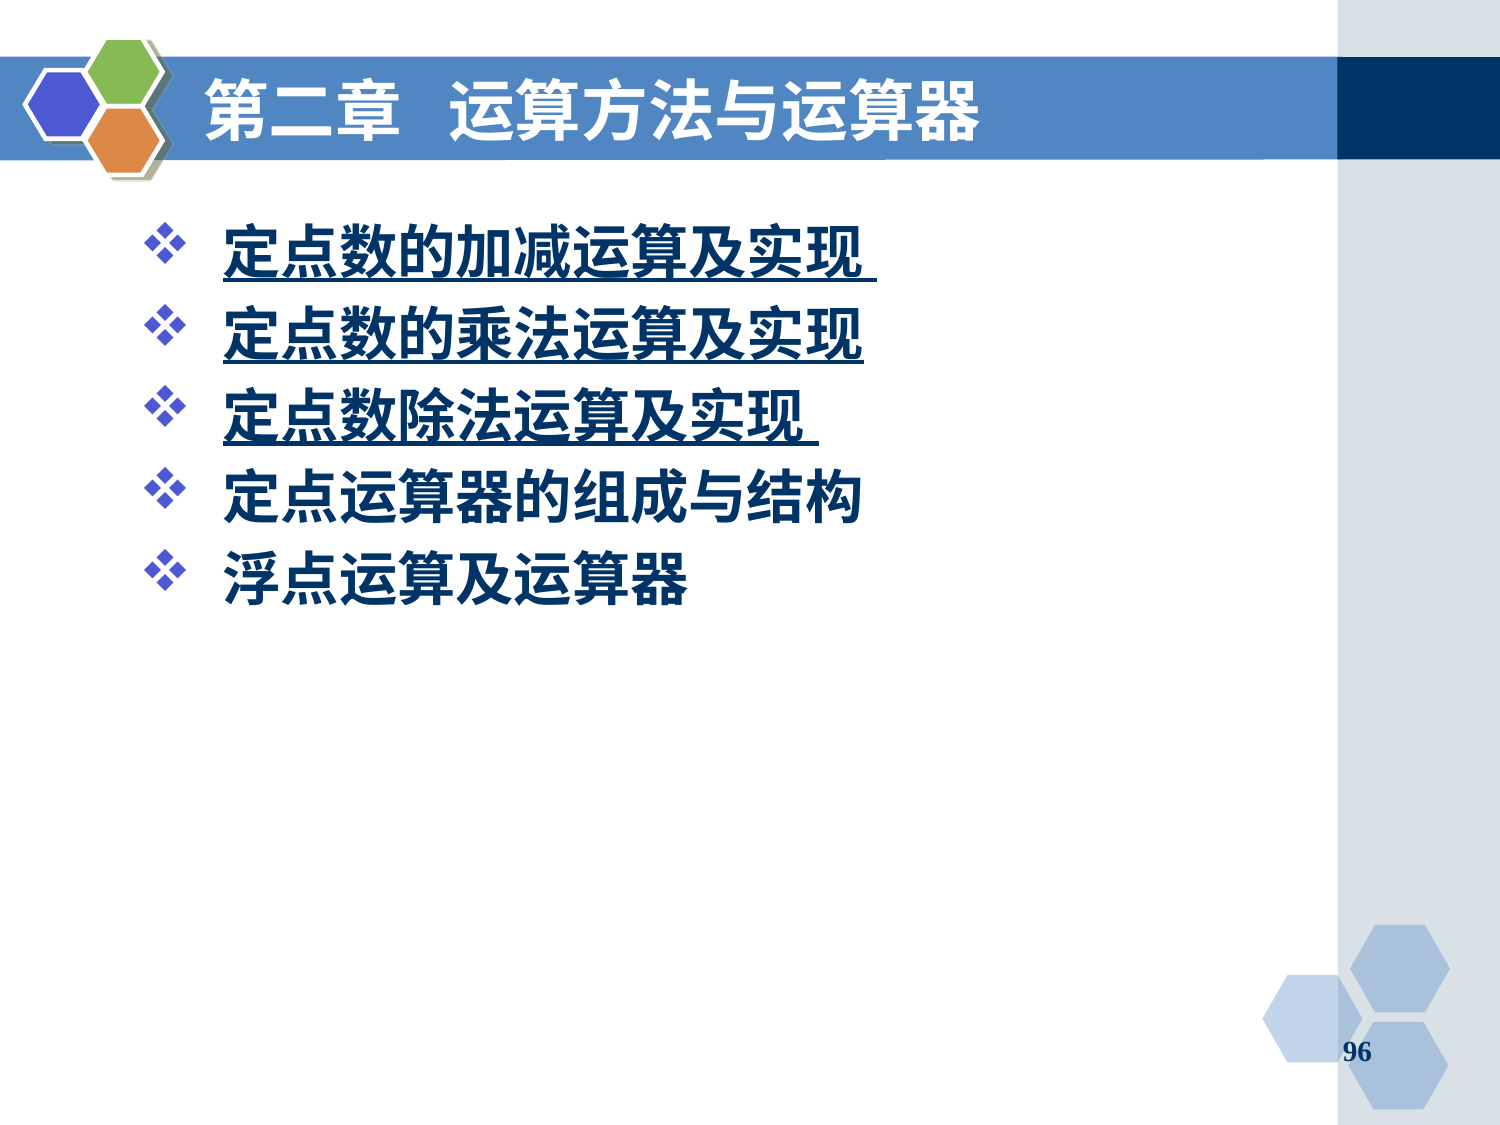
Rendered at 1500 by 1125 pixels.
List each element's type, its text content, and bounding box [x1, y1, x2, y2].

title 第二章 运算方法与运算器 [187, 62, 1288, 156]
slide_number 96 [1074, 1024, 1388, 1101]
list 定点数的加减运算及实现 定点数的乘法运算及实现 定点数除法运算及实现 定点运算器的组成与结构 浮点运算及运算器 [124, 207, 1388, 884]
